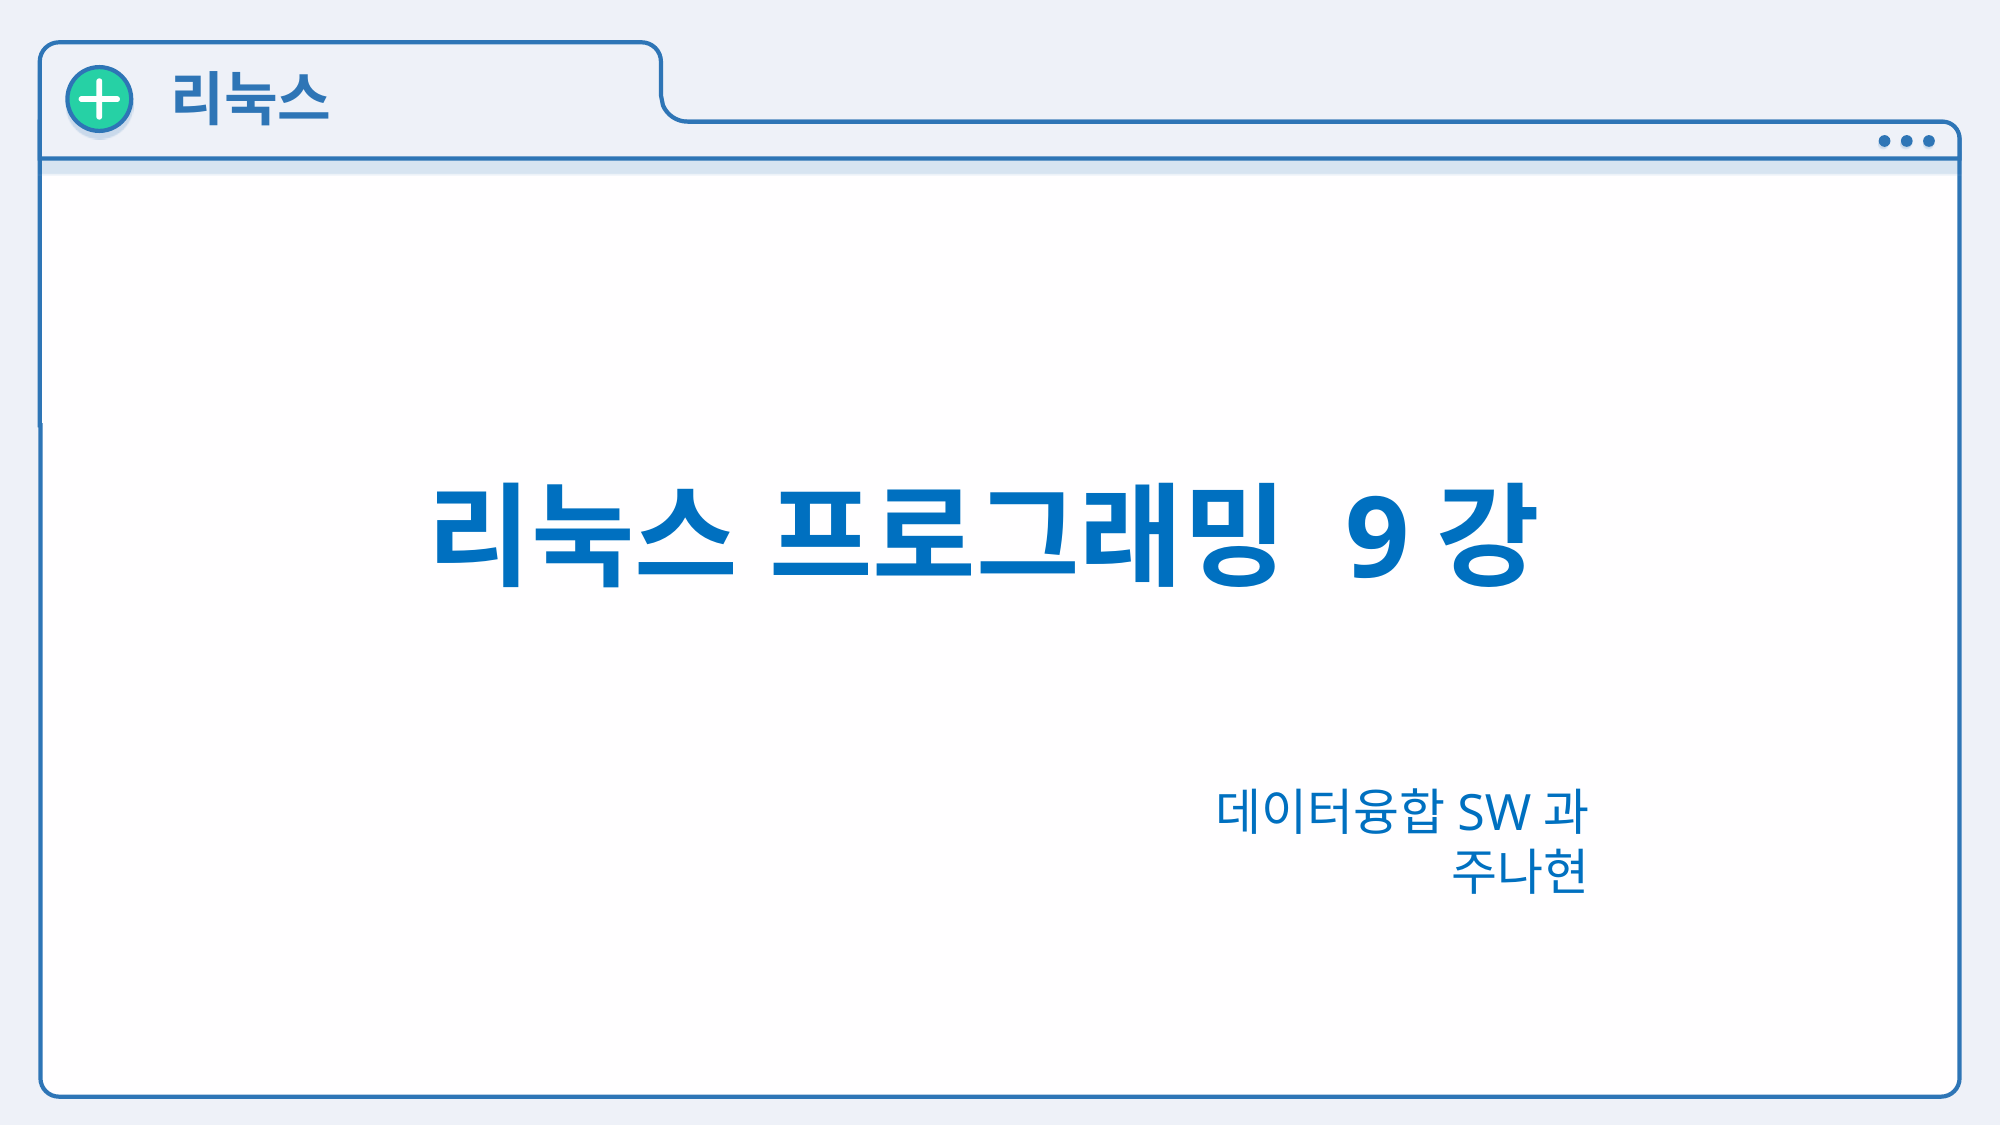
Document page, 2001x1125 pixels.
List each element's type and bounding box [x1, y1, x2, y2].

text_box [67, 67, 132, 131]
text_box [39, 42, 1960, 1097]
